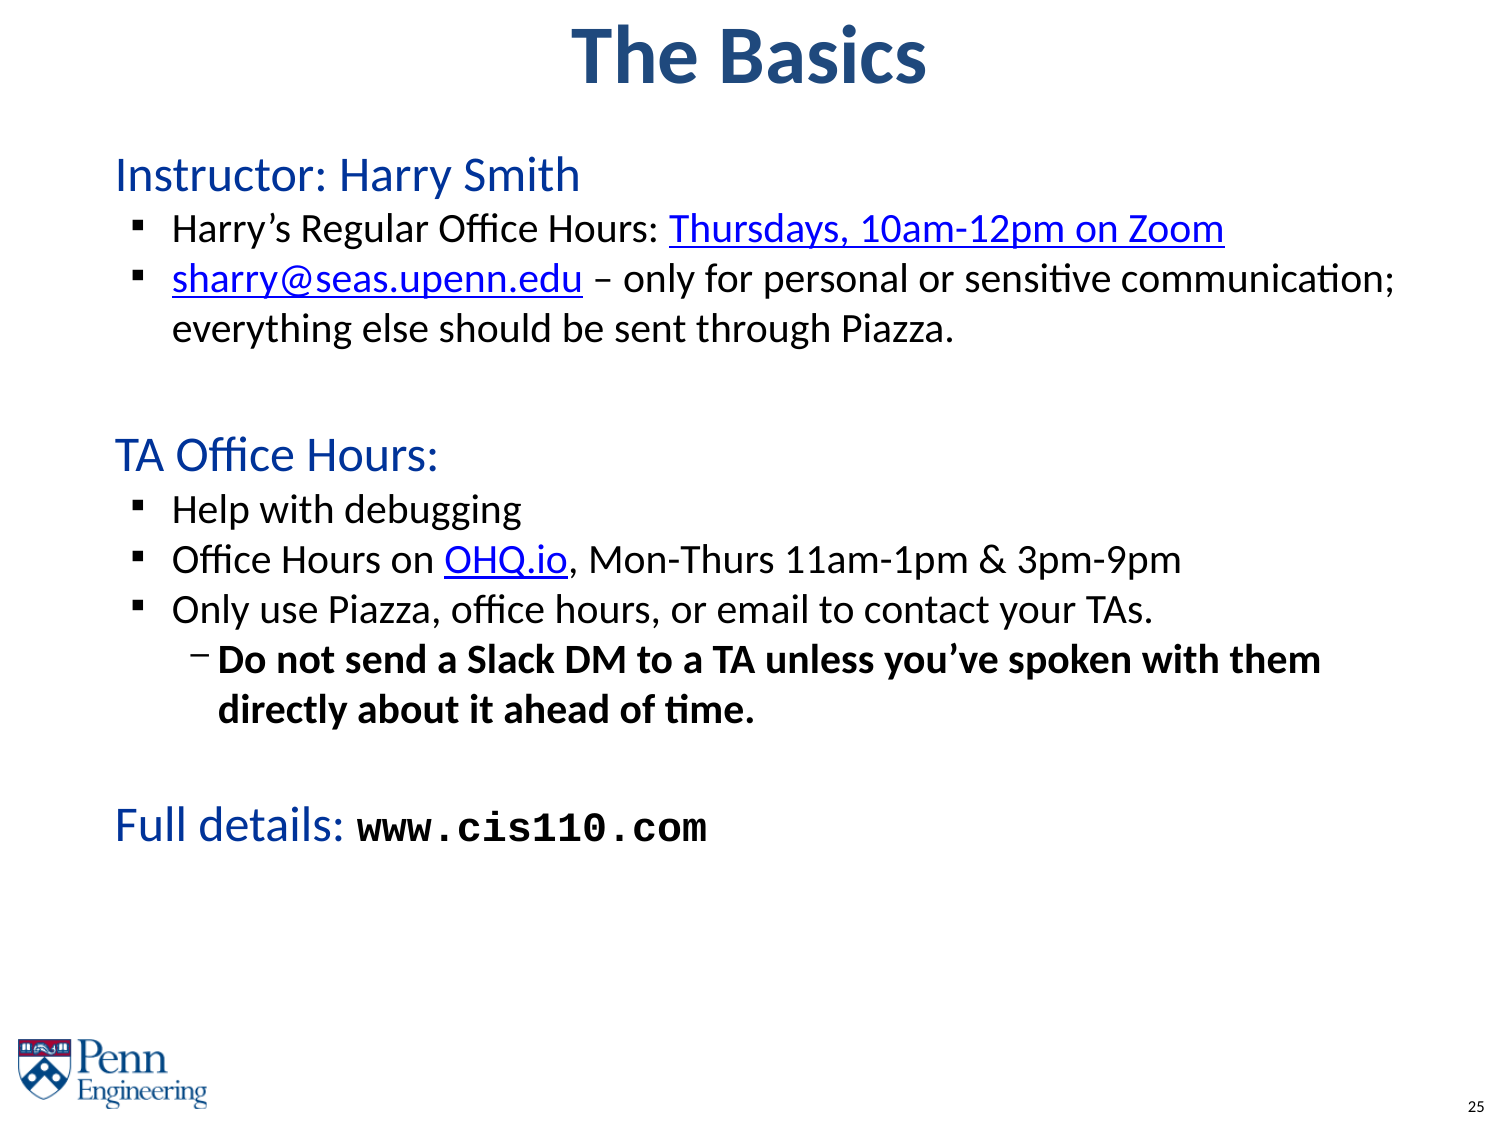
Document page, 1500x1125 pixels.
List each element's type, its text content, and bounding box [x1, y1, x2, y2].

slide_number 25 [1187, 1087, 1500, 1125]
list Instructor: Harry Smith Harry’s Regular Office Hours: Thursdays, 10am-12pm on Zoom sharry@seas.upenn.edu – only for personal or sensitive communication; everything else should be sent through Piazza. TA Office Hours: Help with debugging Office Hours on OHQ.io, Mon-Thurs 11am-1pm & 3pm-9pm Only use Piazza, office hours, or email to contact your TAs. Do not send a Slack DM to a TA unless you’ve spoken with them directly about it ahead of time. Full details: www.cis110.com [99, 133, 1474, 1022]
title The Basics [0, 24, 1500, 101]
